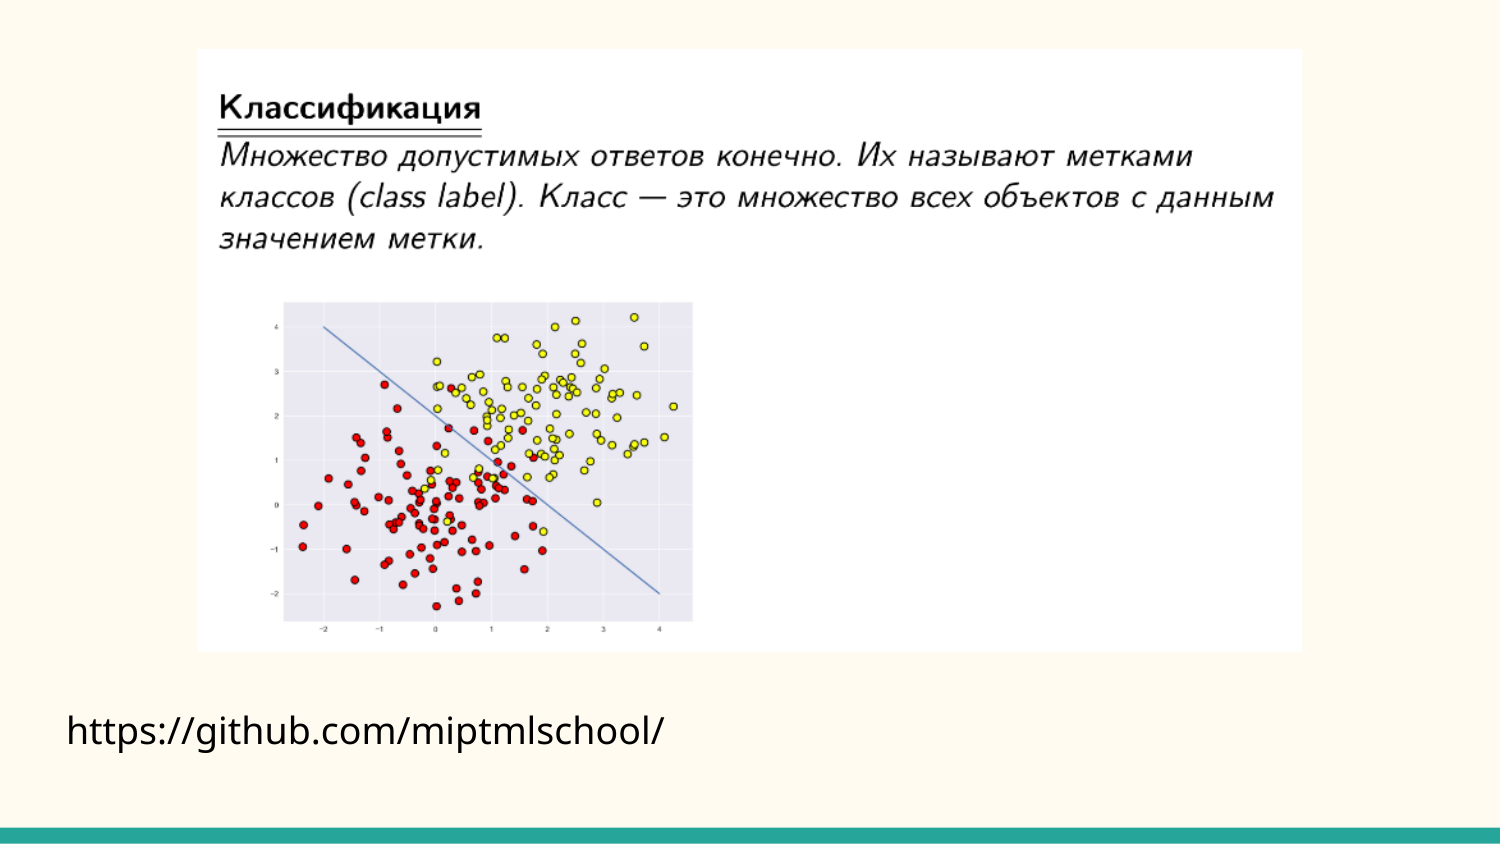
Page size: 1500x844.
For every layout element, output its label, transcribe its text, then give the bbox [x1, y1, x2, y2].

picture [197, 49, 1303, 652]
list https://github.com/miptmlschool/ [51, 685, 1449, 750]
